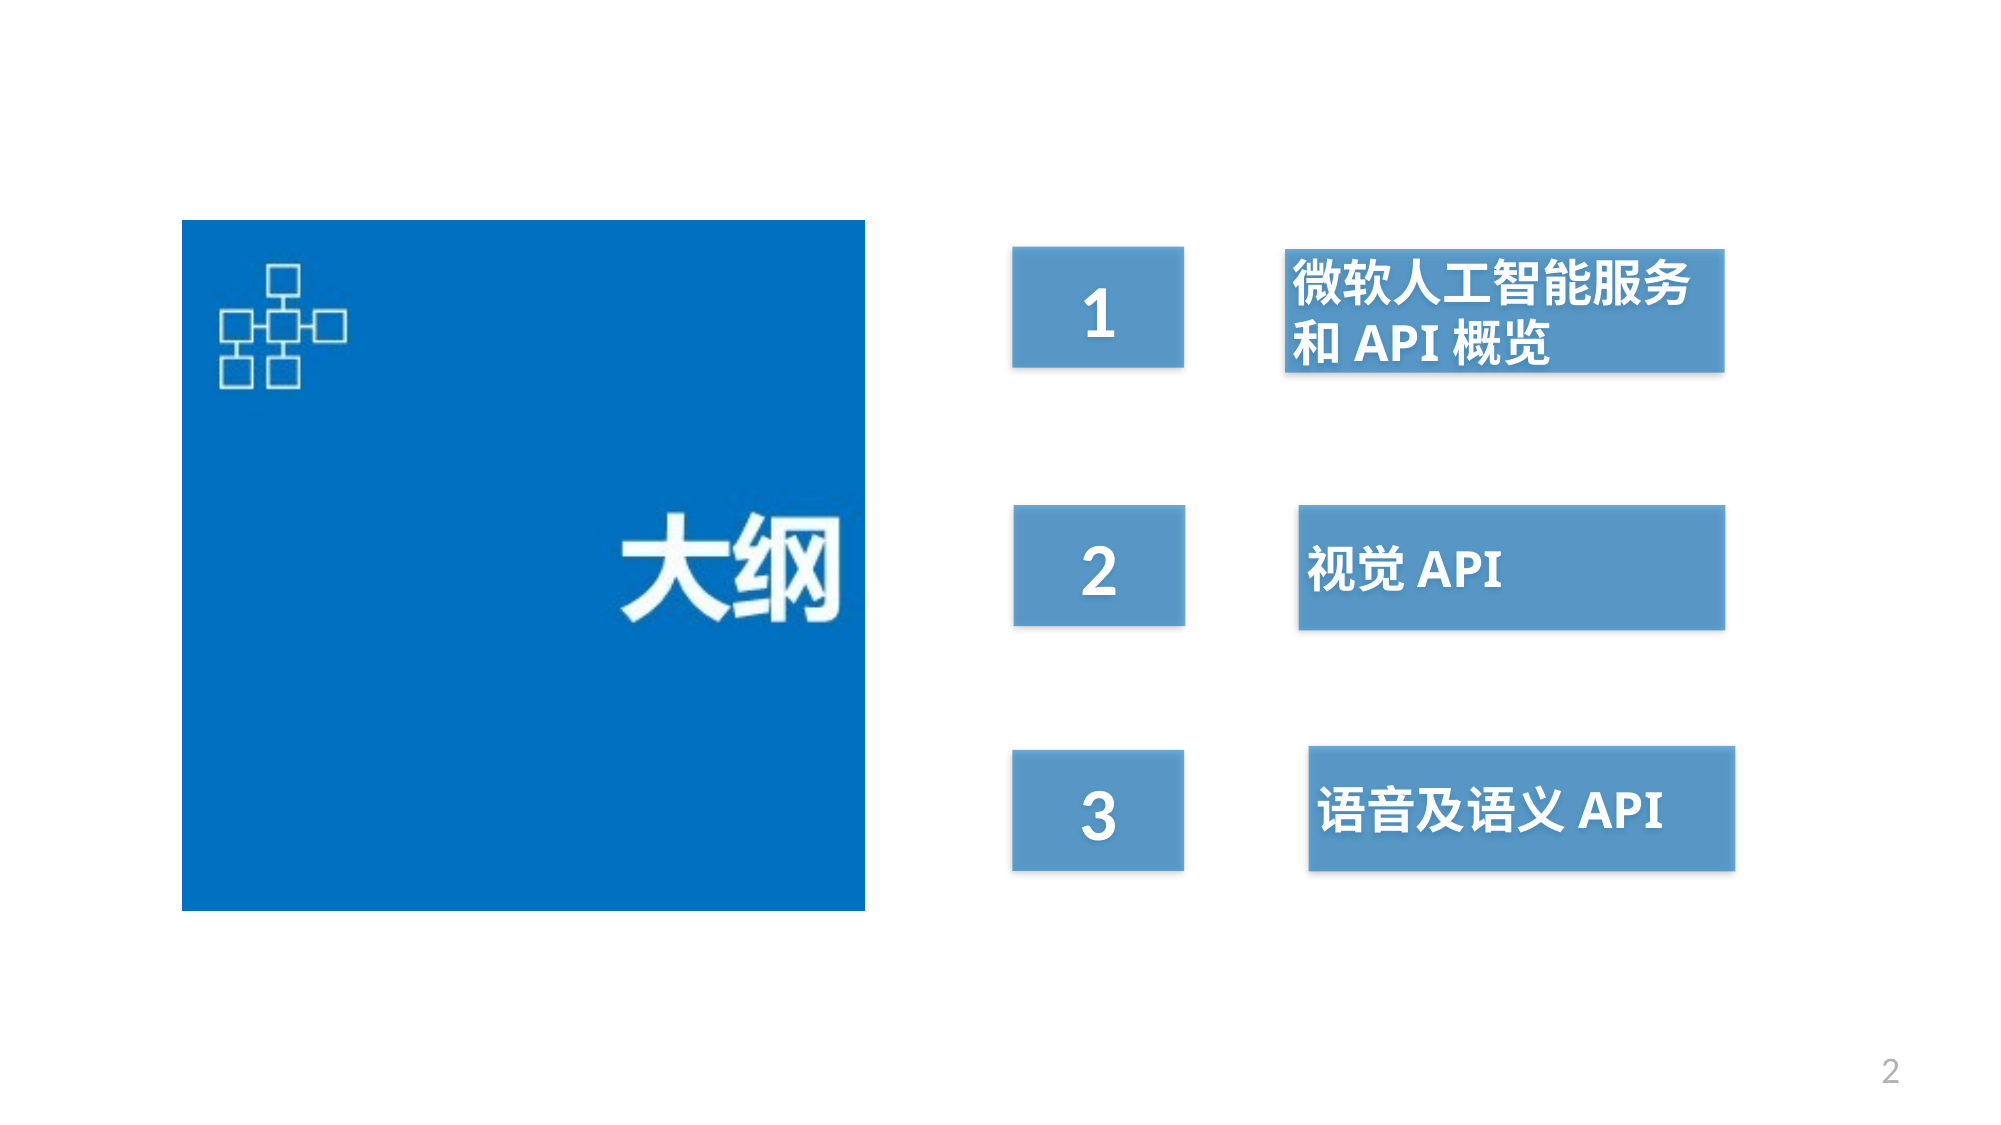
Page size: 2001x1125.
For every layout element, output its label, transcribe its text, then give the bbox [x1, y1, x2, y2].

text_box 2 [1013, 504, 1186, 627]
text_box 3 [1012, 749, 1185, 872]
slide_number 2 [1440, 1046, 1900, 1103]
text_box 视觉API [1298, 504, 1726, 631]
text_box 语音及语义API [1308, 745, 1736, 872]
text_box 微软人工智能服务和API概览 [1284, 248, 1725, 373]
text_box 1 [1012, 246, 1185, 369]
picture [182, 220, 865, 912]
